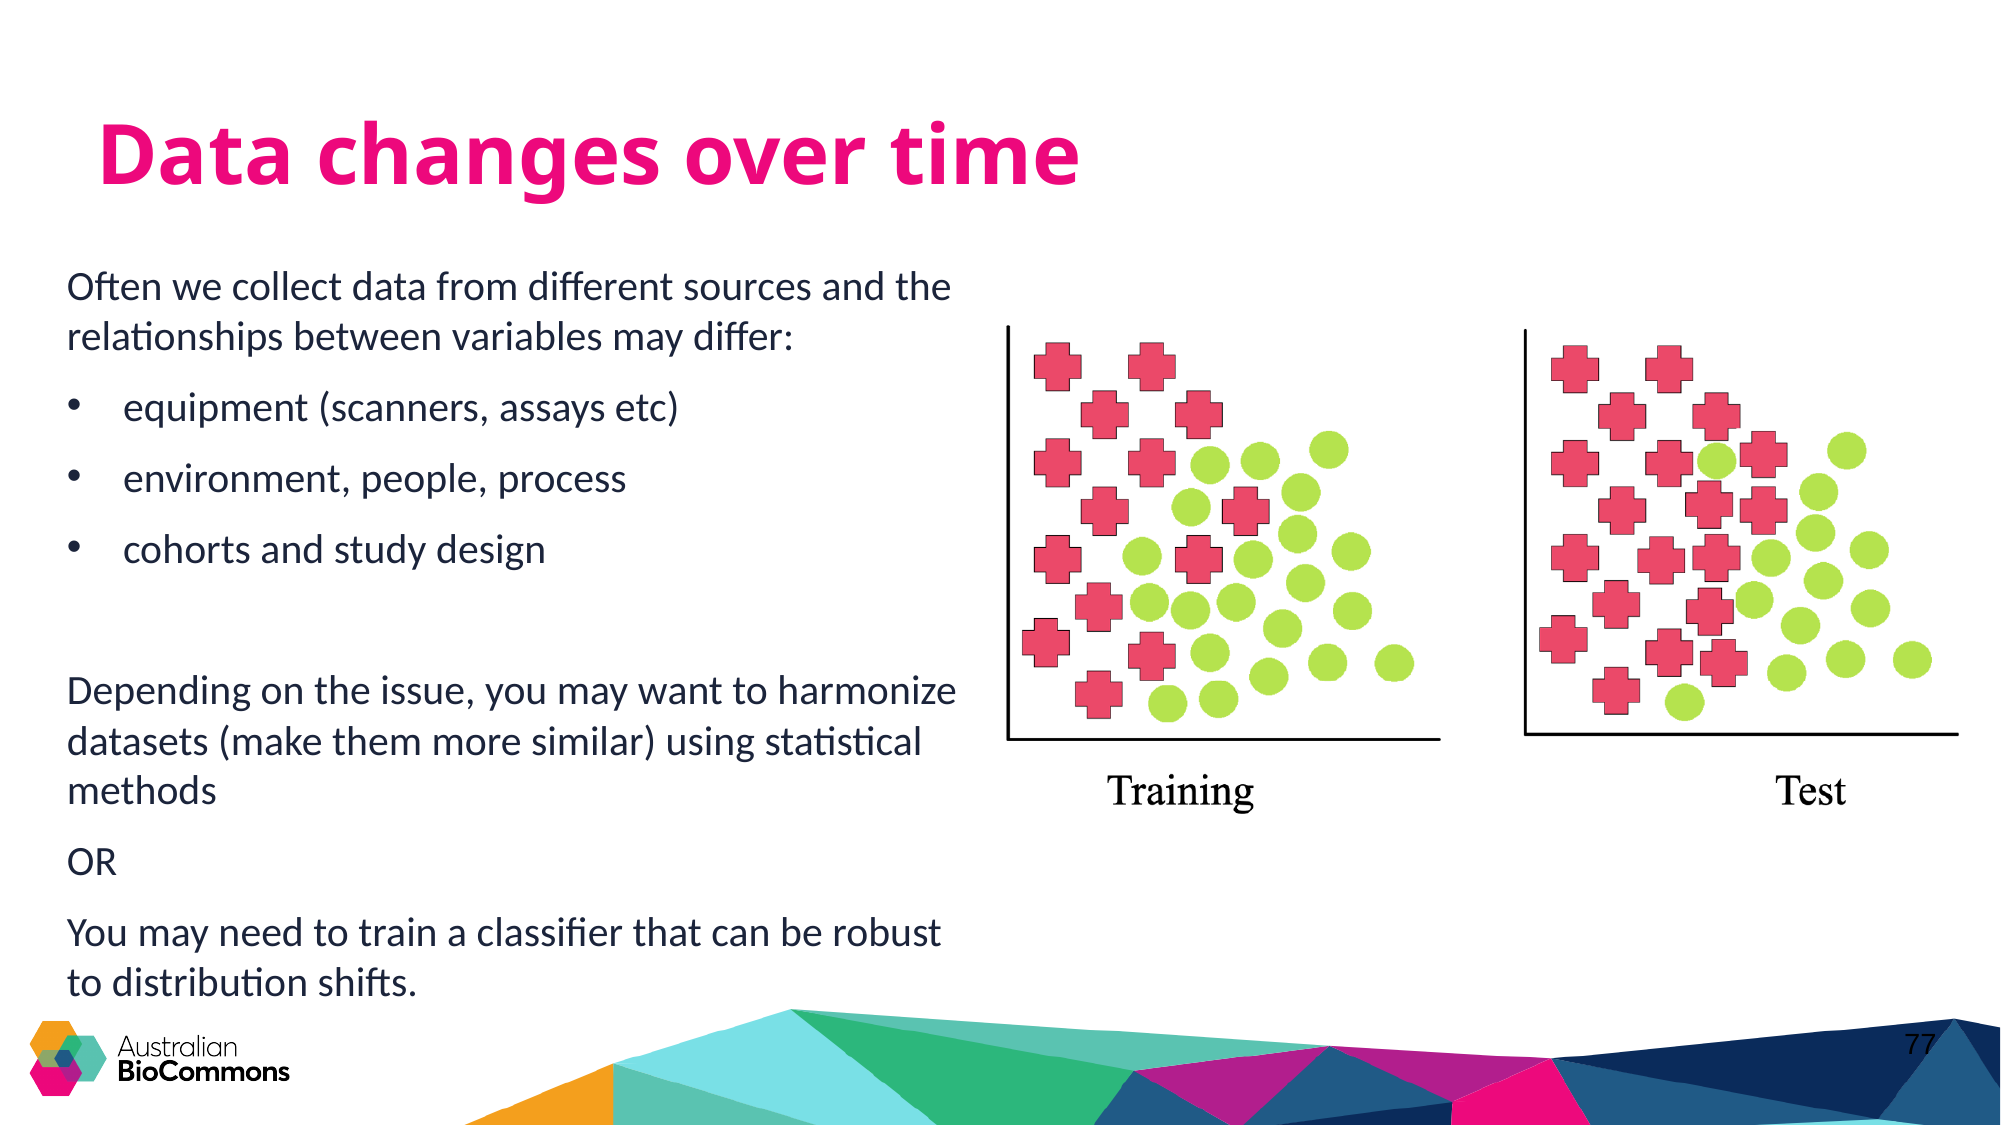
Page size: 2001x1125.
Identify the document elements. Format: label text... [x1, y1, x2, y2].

picture [980, 303, 1982, 822]
picture [428, 992, 2001, 1125]
text_box Often we collect data from different sources and the relationships between variables may differ: equipment (scanners, assays etc) environment, people, process cohorts and study design Depending on the issue, you may want to harmonize datasets (make them more similar) using statistical methods OR You may need to train a classifier that can be robust to distribution shifts. [51, 251, 1000, 970]
title Data changes over time [81, 64, 1953, 211]
picture [11, 1014, 308, 1103]
slide_number ‹#› [1797, 1012, 1937, 1073]
